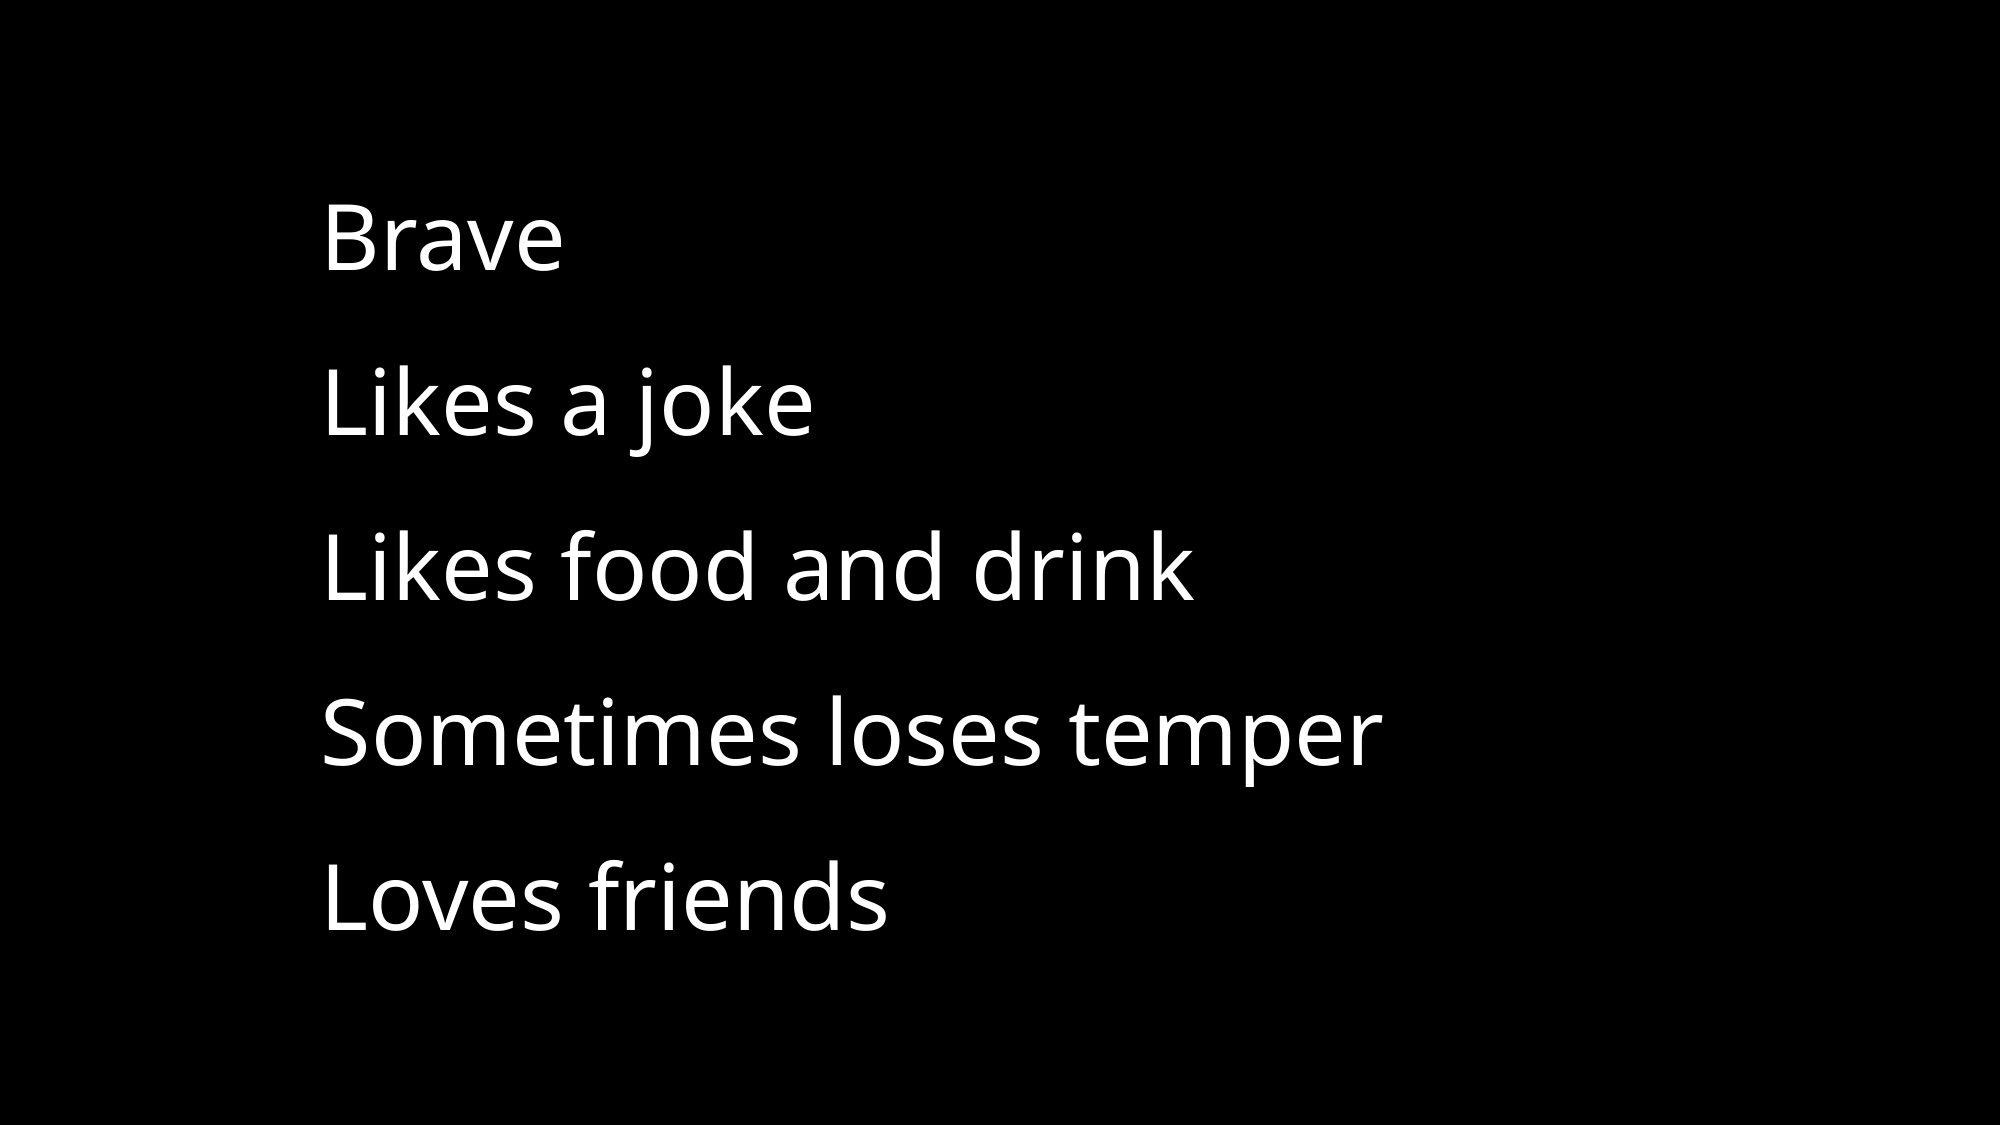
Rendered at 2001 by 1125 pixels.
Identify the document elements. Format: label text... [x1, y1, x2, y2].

text_box Brave Likes a joke Likes food and drink Sometimes loses temper Loves friends [306, 116, 1801, 957]
